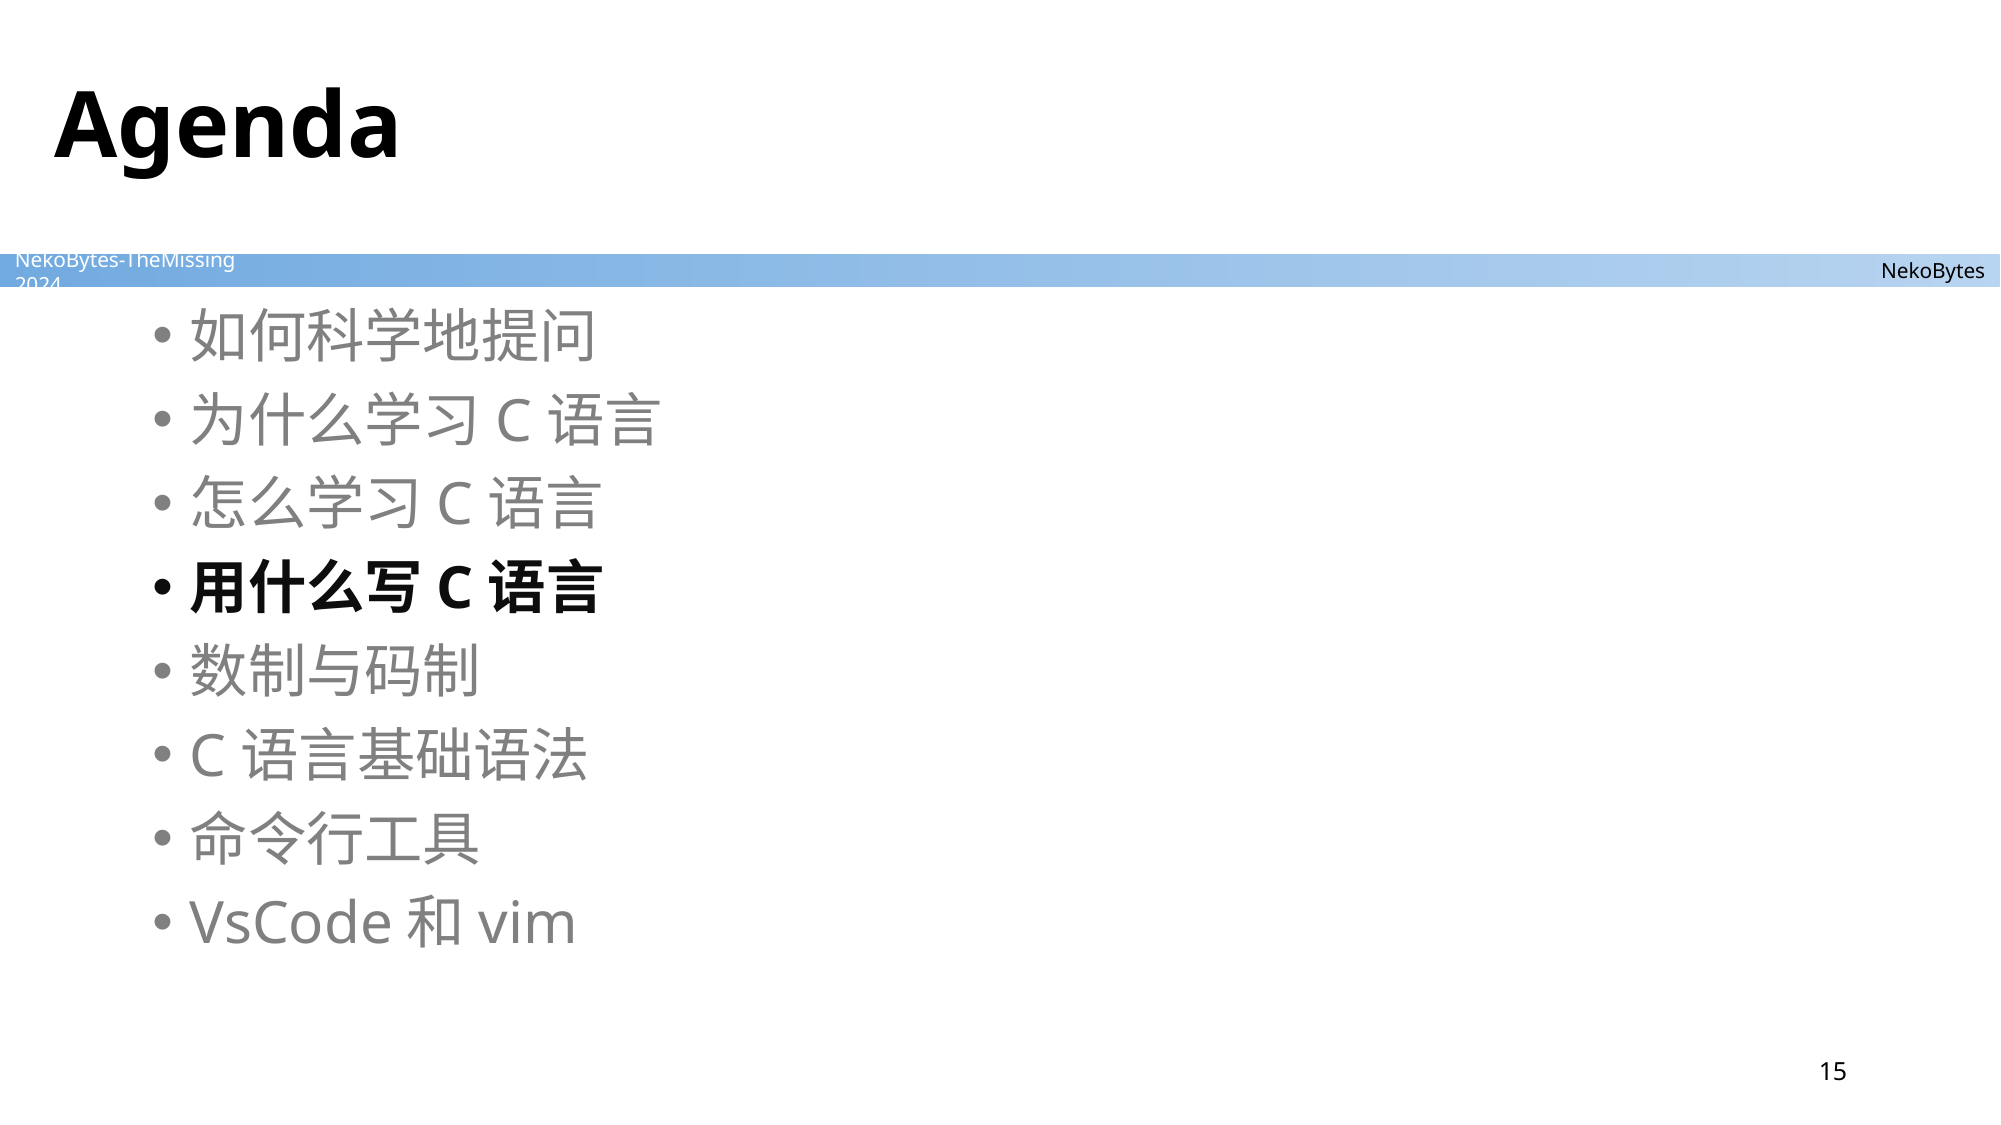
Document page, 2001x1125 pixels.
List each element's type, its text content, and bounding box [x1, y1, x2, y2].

list 如何科学地提问 为什么学习C语言 怎么学习C语言 用什么写C语言 数制与码制 C语言基础语法 命令行工具 VsCode和vim [137, 299, 1863, 1014]
slide_number 15 [1412, 1042, 1863, 1103]
title Agenda [39, 19, 1765, 237]
